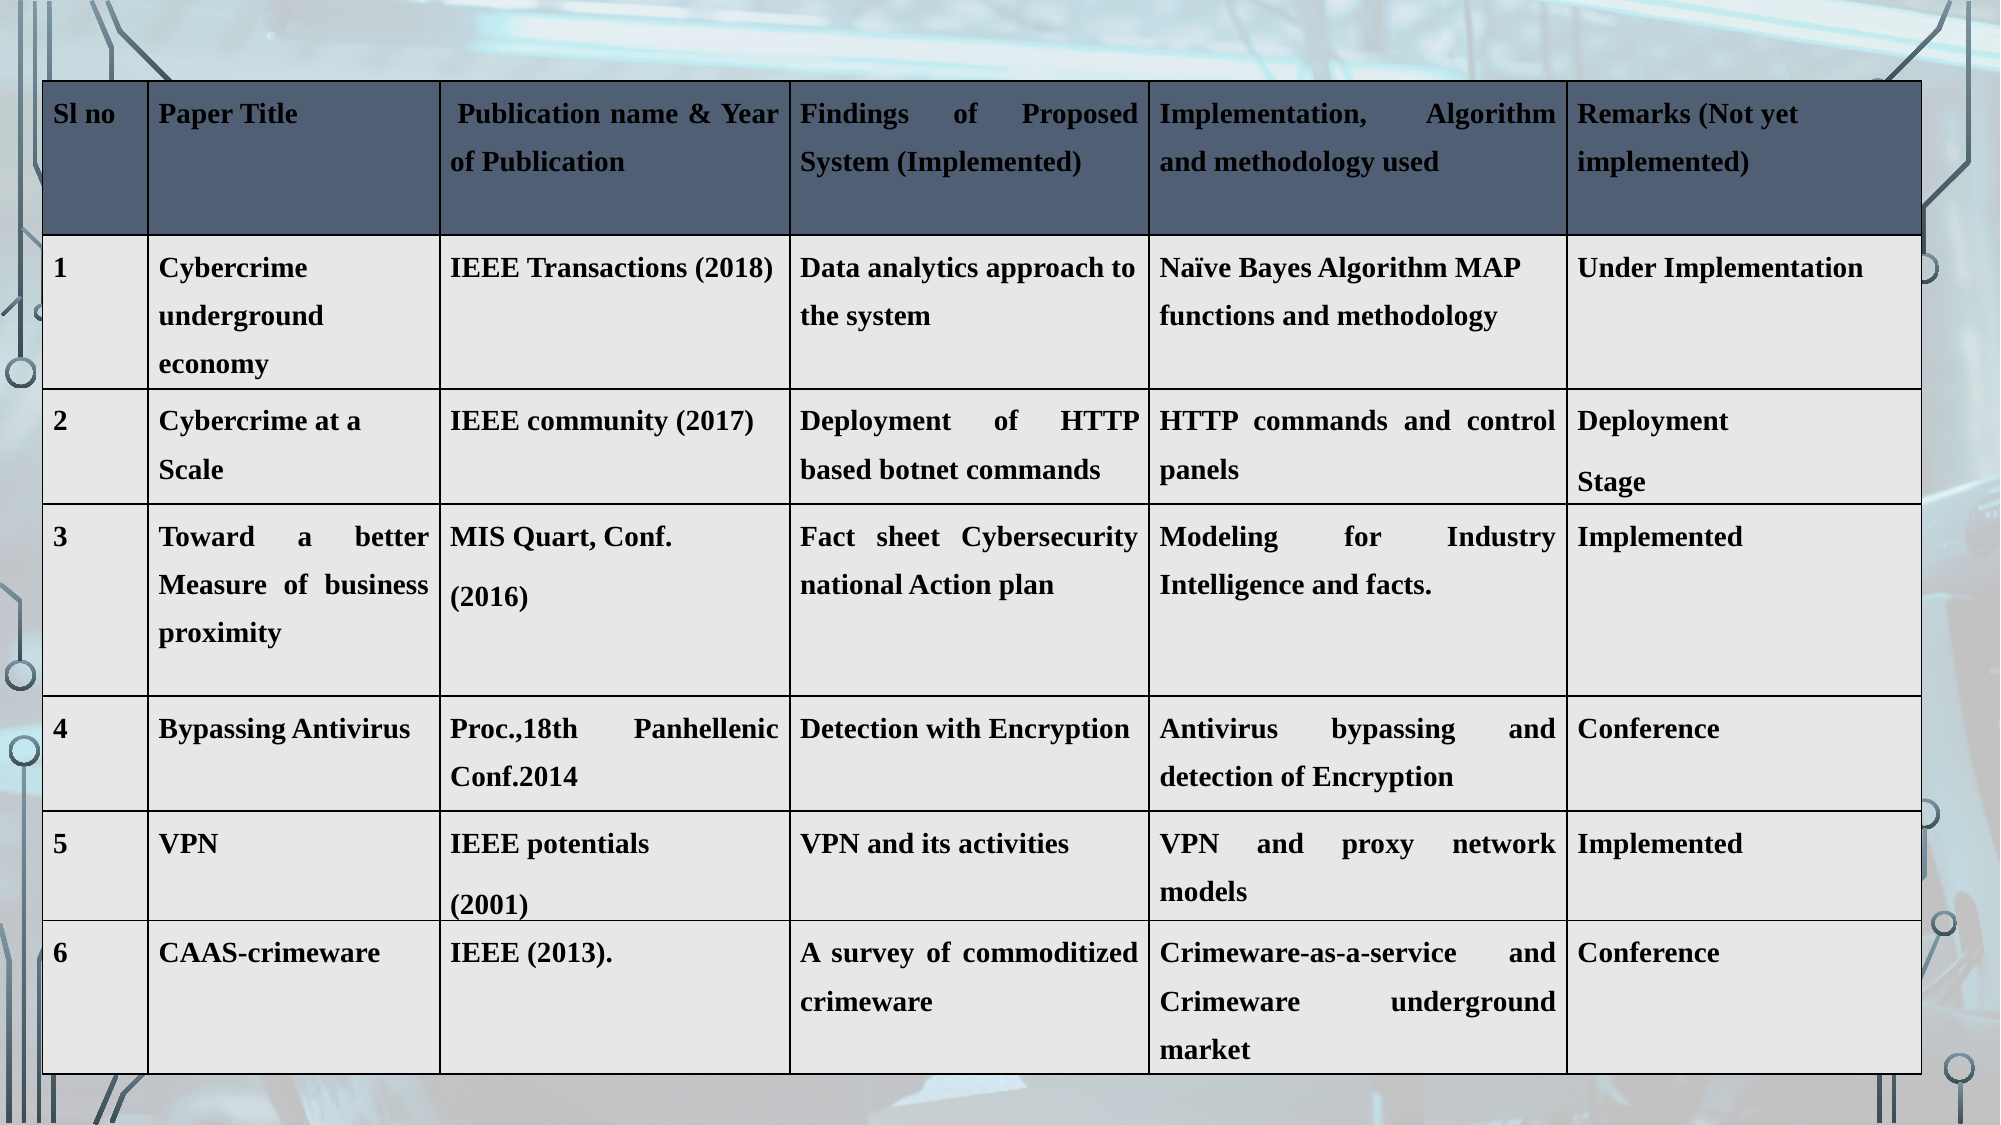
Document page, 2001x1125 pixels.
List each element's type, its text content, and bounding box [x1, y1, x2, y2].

table_cell Conference [1568, 697, 1921, 810]
table_cell 3 [43, 505, 147, 695]
table_cell Antivirus bypassing and detection of Encryption [1150, 697, 1566, 810]
table_cell 4 [43, 697, 147, 810]
table_cell Fact sheet Cybersecurity national Action plan [791, 505, 1148, 695]
table_cell Under Implementation [1568, 236, 1921, 388]
table_cell CAAS-crimeware [149, 921, 439, 1073]
table_cell MIS Quart, Conf. (2016) [441, 505, 789, 695]
table_cell Bypassing Antivirus [149, 697, 439, 810]
table_header Publication name & Year of Publication [441, 82, 789, 234]
table_cell 1 [43, 236, 147, 388]
table_cell Deployment of HTTP based botnet commands [791, 390, 1148, 503]
table_cell VPN [149, 812, 439, 920]
table_header Remarks (Not yet implemented) [1568, 82, 1921, 234]
table_header Sl no [43, 82, 147, 234]
table_cell IEEE Transactions (2018) [441, 236, 789, 388]
table_cell HTTP commands and control panels [1150, 390, 1566, 503]
table_cell IEEE potentials (2001) [441, 812, 789, 920]
table_cell Deployment Stage [1568, 390, 1921, 503]
table_cell Implemented [1568, 812, 1921, 920]
table_cell Data analytics approach to the system [791, 236, 1148, 388]
table_cell 6 [43, 921, 147, 1073]
table_header Paper Title [149, 82, 439, 234]
table_header Findings of Proposed System (Implemented) [791, 82, 1148, 234]
table_cell 5 [43, 812, 147, 920]
table_cell Toward a better Measure of business proximity [149, 505, 439, 695]
table_cell 2 [43, 390, 147, 503]
table_header Implementation, Algorithm and methodology used [1150, 82, 1566, 234]
table_cell A survey of commoditized crimeware [791, 921, 1148, 1073]
table_cell Cybercrime underground economy [149, 236, 439, 388]
table_cell Detection with Encryption [791, 697, 1148, 810]
table_cell Proc.,18th Panhellenic Conf.2014 [441, 697, 789, 810]
table_cell VPN and its activities [791, 812, 1148, 920]
table_cell Naïve Bayes Algorithm MAP functions and methodology [1150, 236, 1566, 388]
table_cell Cybercrime at a Scale [149, 390, 439, 503]
table_cell Modeling for Industry Intelligence and facts. [1150, 505, 1566, 695]
table_cell Implemented [1568, 505, 1921, 695]
table_cell Conference [1568, 921, 1921, 1073]
table_cell IEEE community (2017) [441, 390, 789, 503]
table_cell IEEE (2013). [441, 921, 789, 1073]
table_cell Crimeware-as-a-service and Crimeware underground market [1150, 921, 1566, 1073]
table_cell VPN and proxy network models [1150, 812, 1566, 920]
